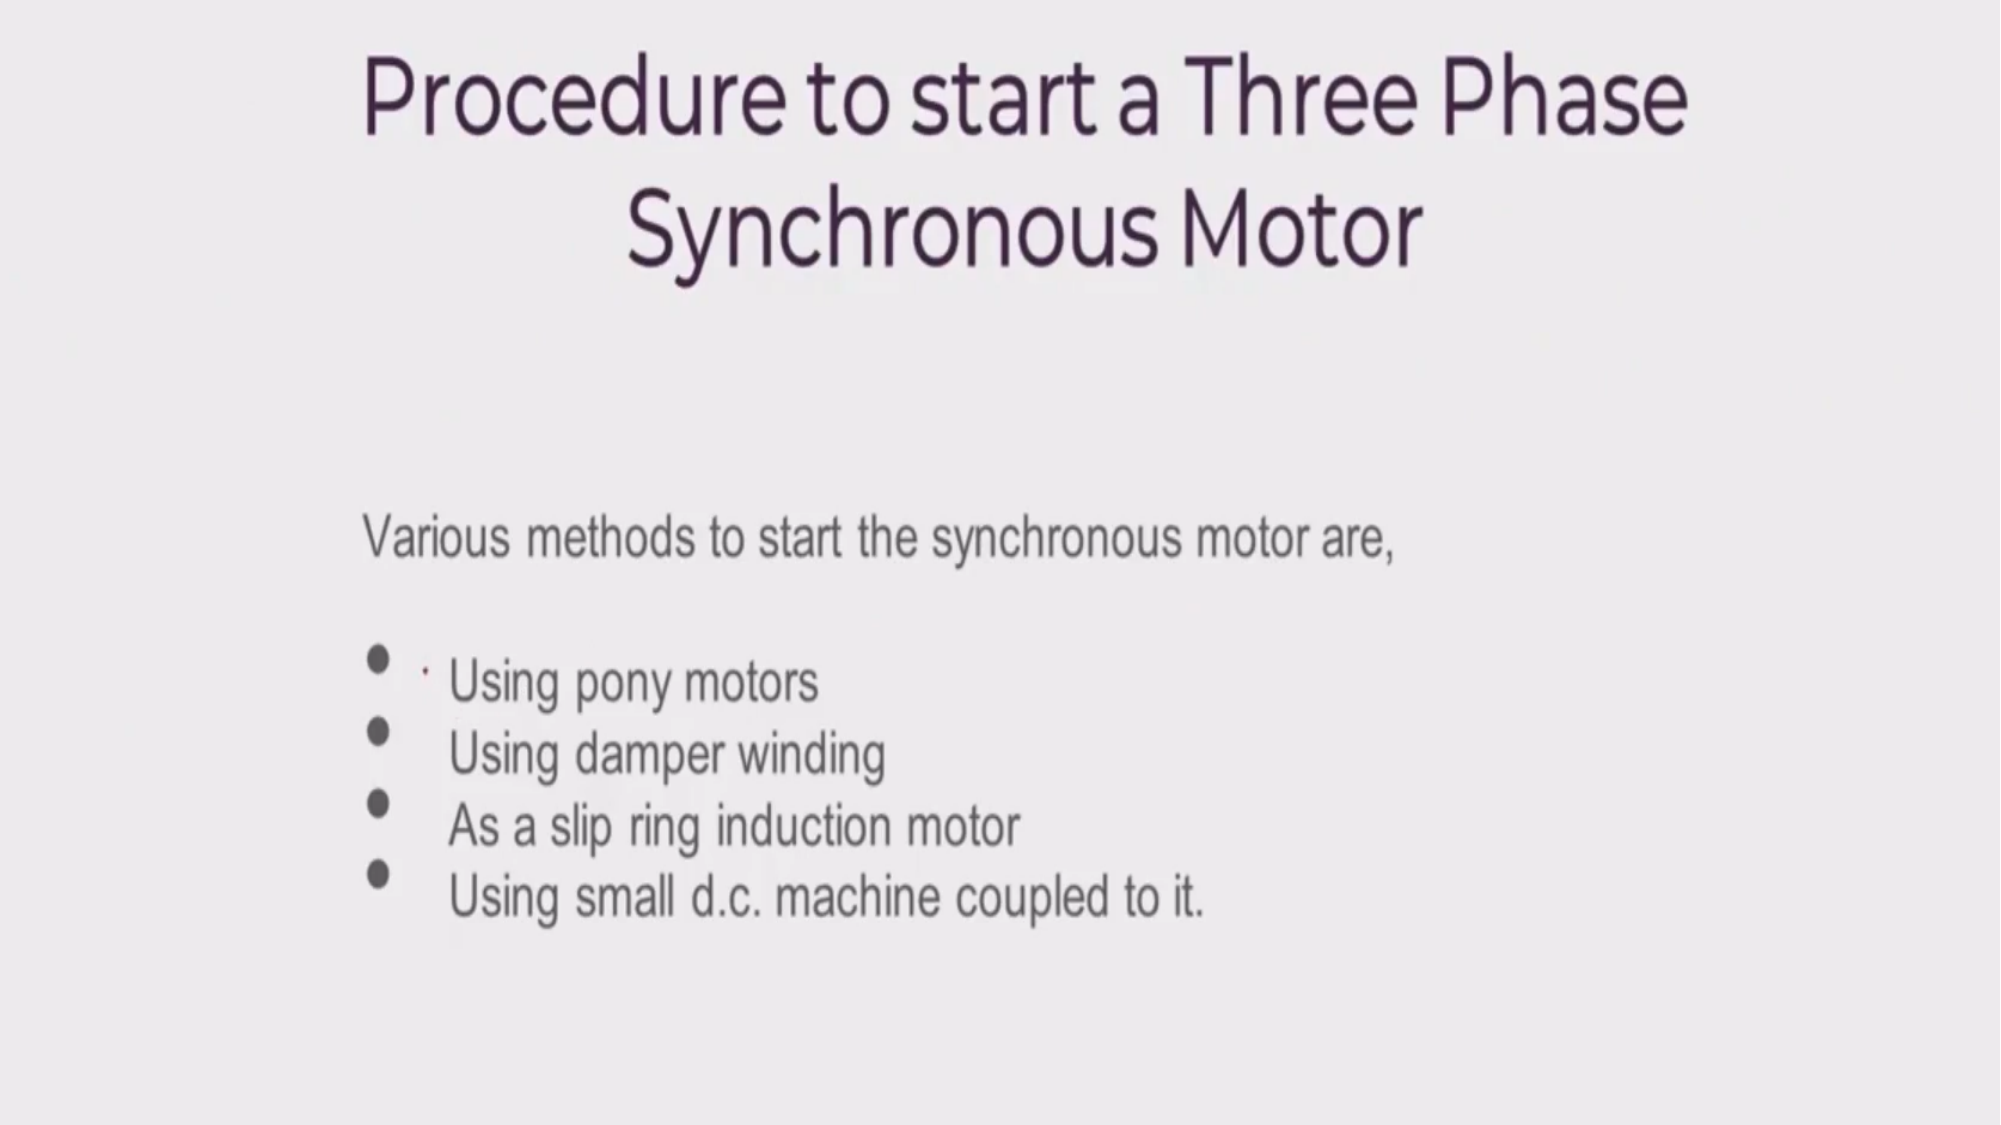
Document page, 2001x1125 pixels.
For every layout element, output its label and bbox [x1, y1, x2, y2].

list [0, 0, 2000, 1125]
